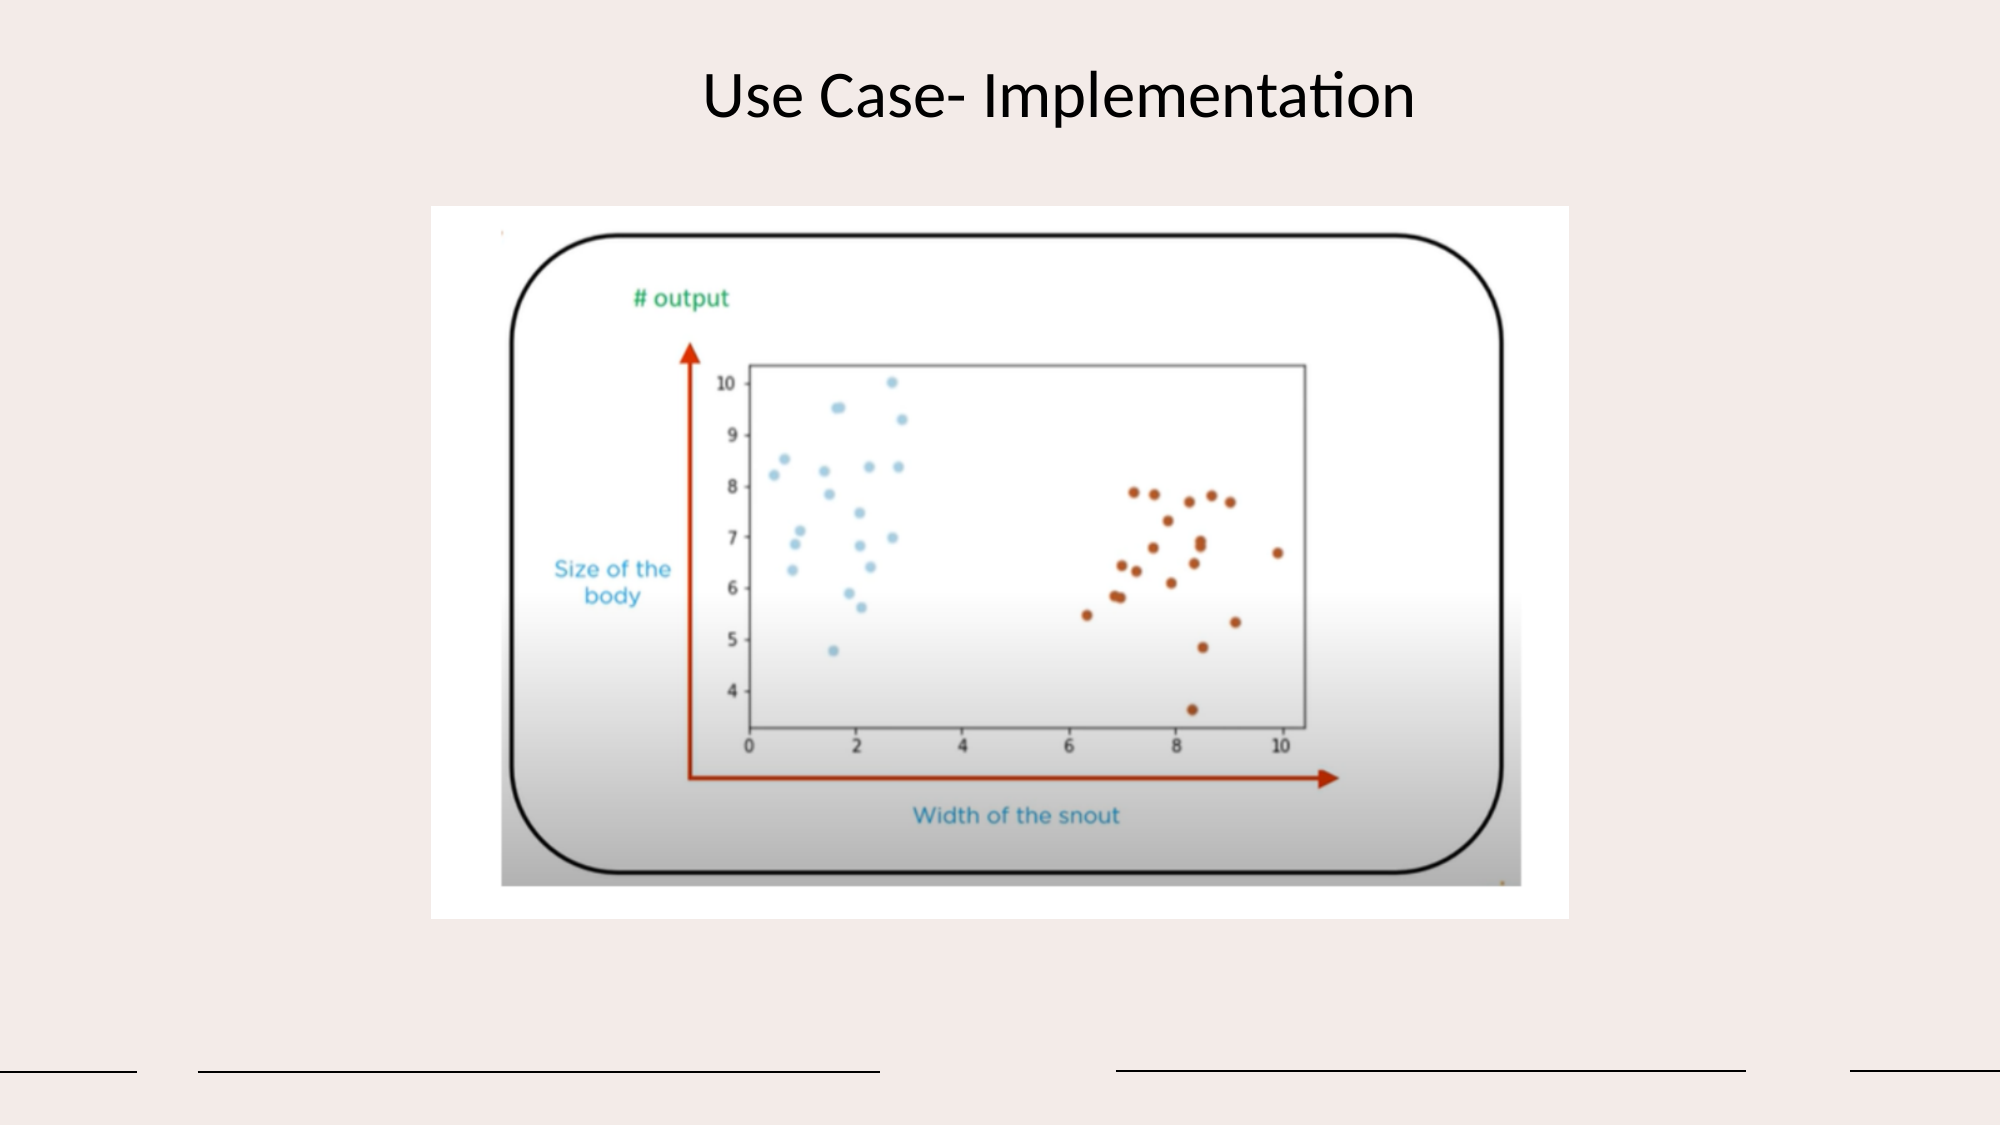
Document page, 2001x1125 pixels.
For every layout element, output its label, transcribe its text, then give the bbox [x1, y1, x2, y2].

text_box Use Case- Implementation [381, 43, 1739, 139]
picture [431, 206, 1569, 919]
